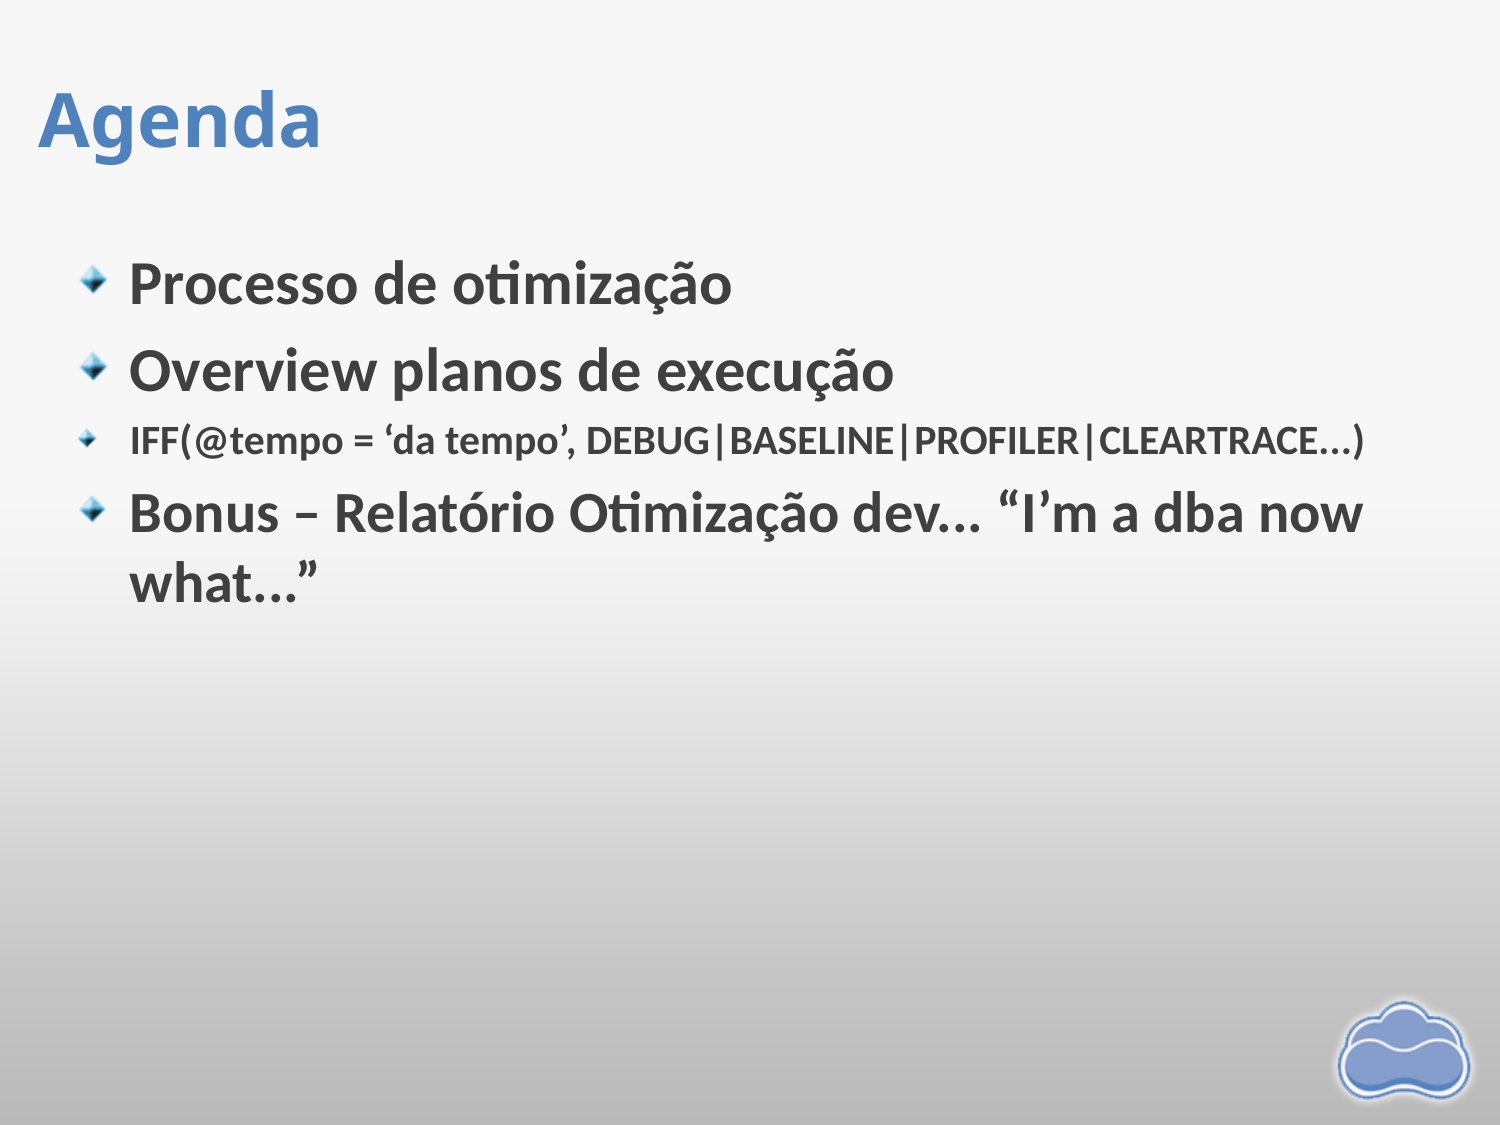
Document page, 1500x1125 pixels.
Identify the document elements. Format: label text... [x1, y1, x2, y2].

list Processo de otimização Overview planos de execução IFF(@tempo = ‘da tempo’, DEBUG|BASELINE|PROFILER|CLEARTRACE...) Bonus – Relatório Otimização dev... “I’m a dba now what...” [58, 234, 1430, 1071]
picture [0, 0, 1500, 1125]
title Agenda [23, 58, 1500, 176]
